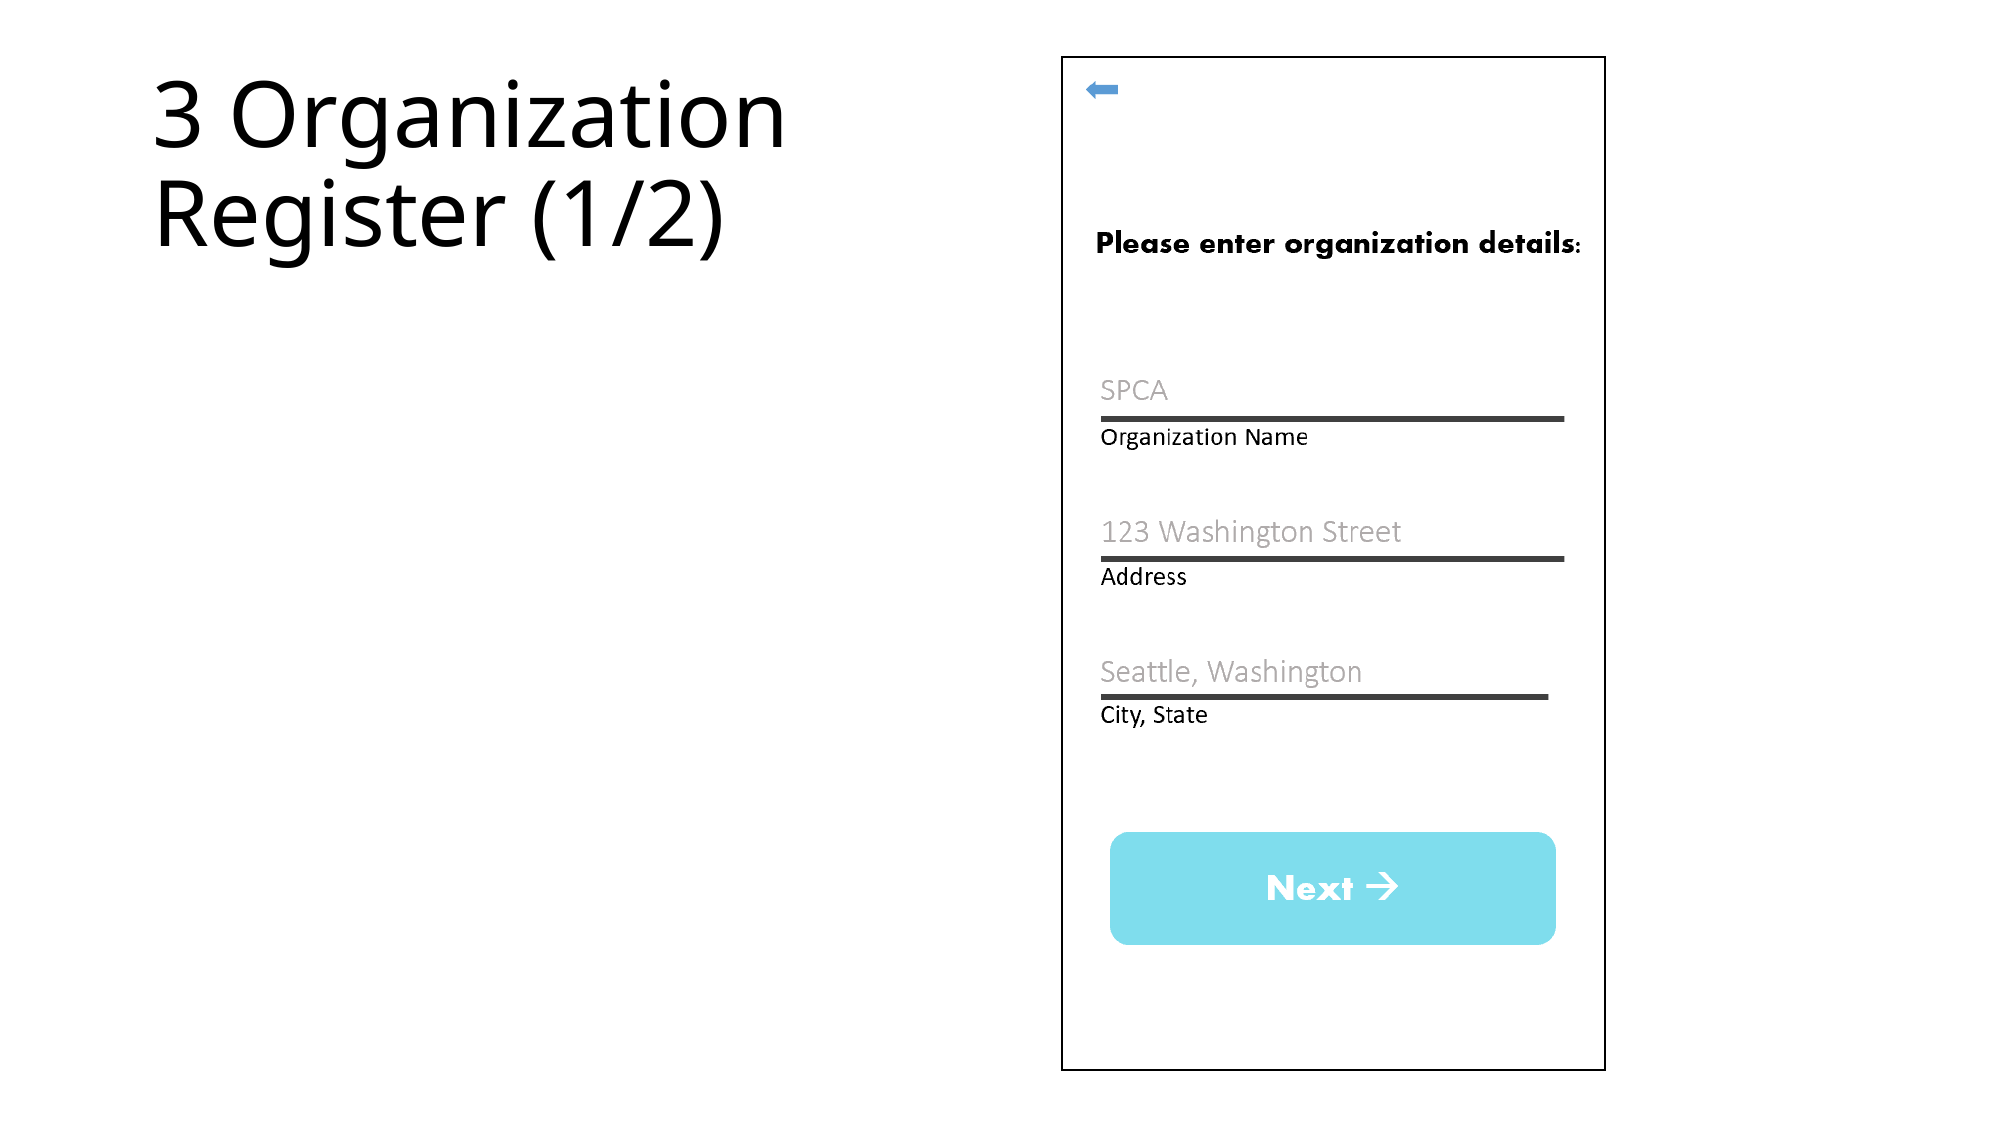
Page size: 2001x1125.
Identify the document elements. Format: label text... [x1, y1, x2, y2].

title 3 Organization Register (1/2) [137, 58, 1015, 277]
picture [1030, 41, 1629, 1084]
